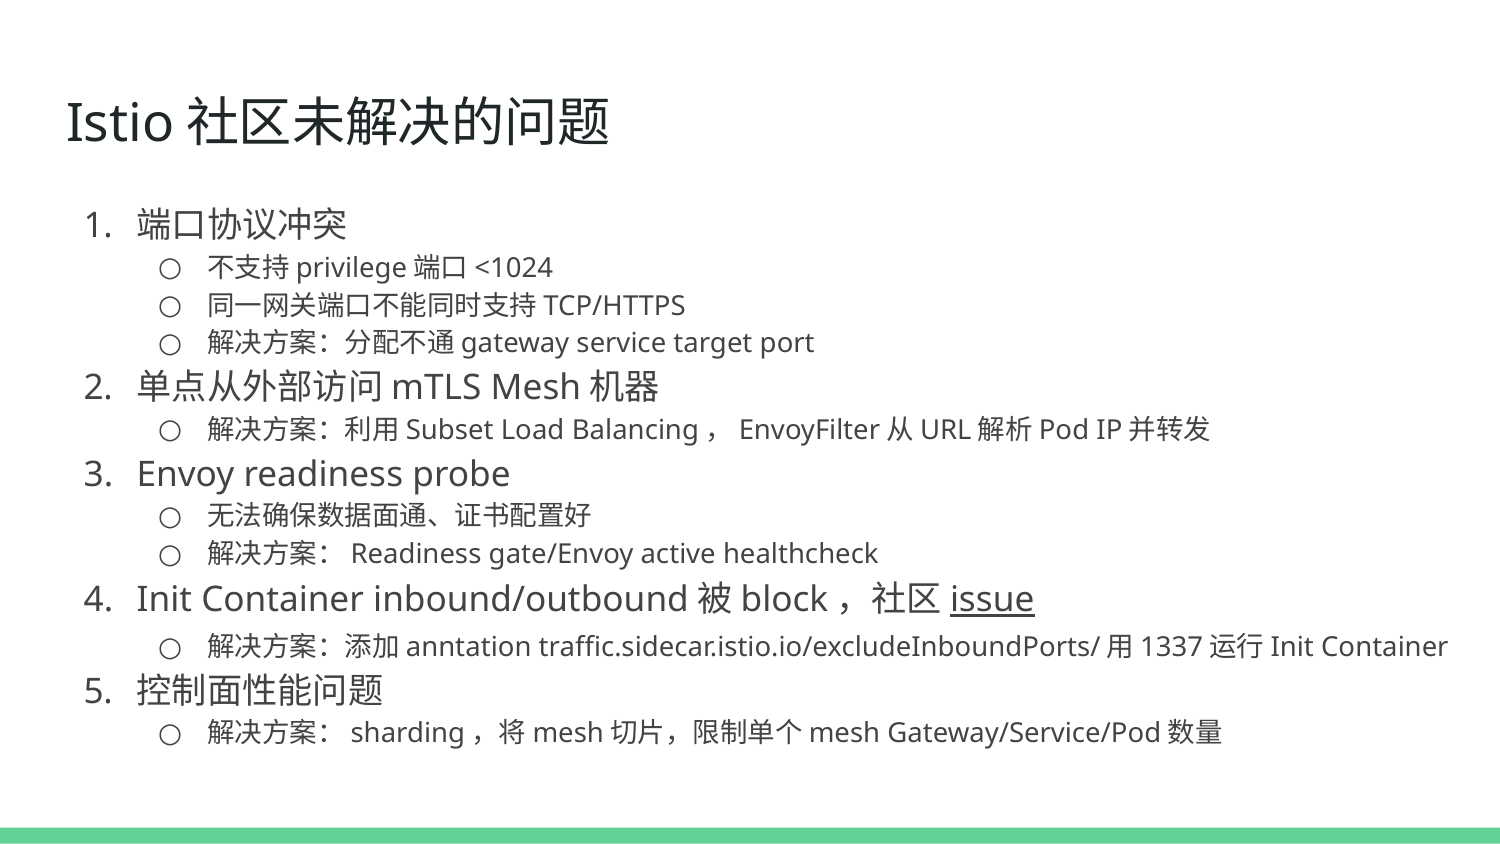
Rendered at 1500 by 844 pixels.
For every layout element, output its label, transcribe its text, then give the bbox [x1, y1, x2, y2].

list 端口协议冲突 不支持privilege端口<1024 同一网关端口不能同时支持TCP/HTTPS 解决方案：分配不通gateway service target port 单点从外部访问mTLS Mesh机器 解决方案：利用Subset Load Balancing，EnvoyFilter从URL解析Pod IP并转发 Envoy readiness probe 无法确保数据面通、证书配置好 解决方案：Readiness gate/Envoy active healthcheck Init Container inbound/outbound被block，社区issue 解决方案：添加anntation traffic.sidecar.istio.io/excludeInboundPorts/用1337运行Init Container 控制面性能问题 解决方案：sharding，将mesh切片，限制单个mesh Gateway/Service/Pod数量 [51, 181, 1469, 799]
title Istio社区未解决的问题 [51, 72, 1449, 167]
